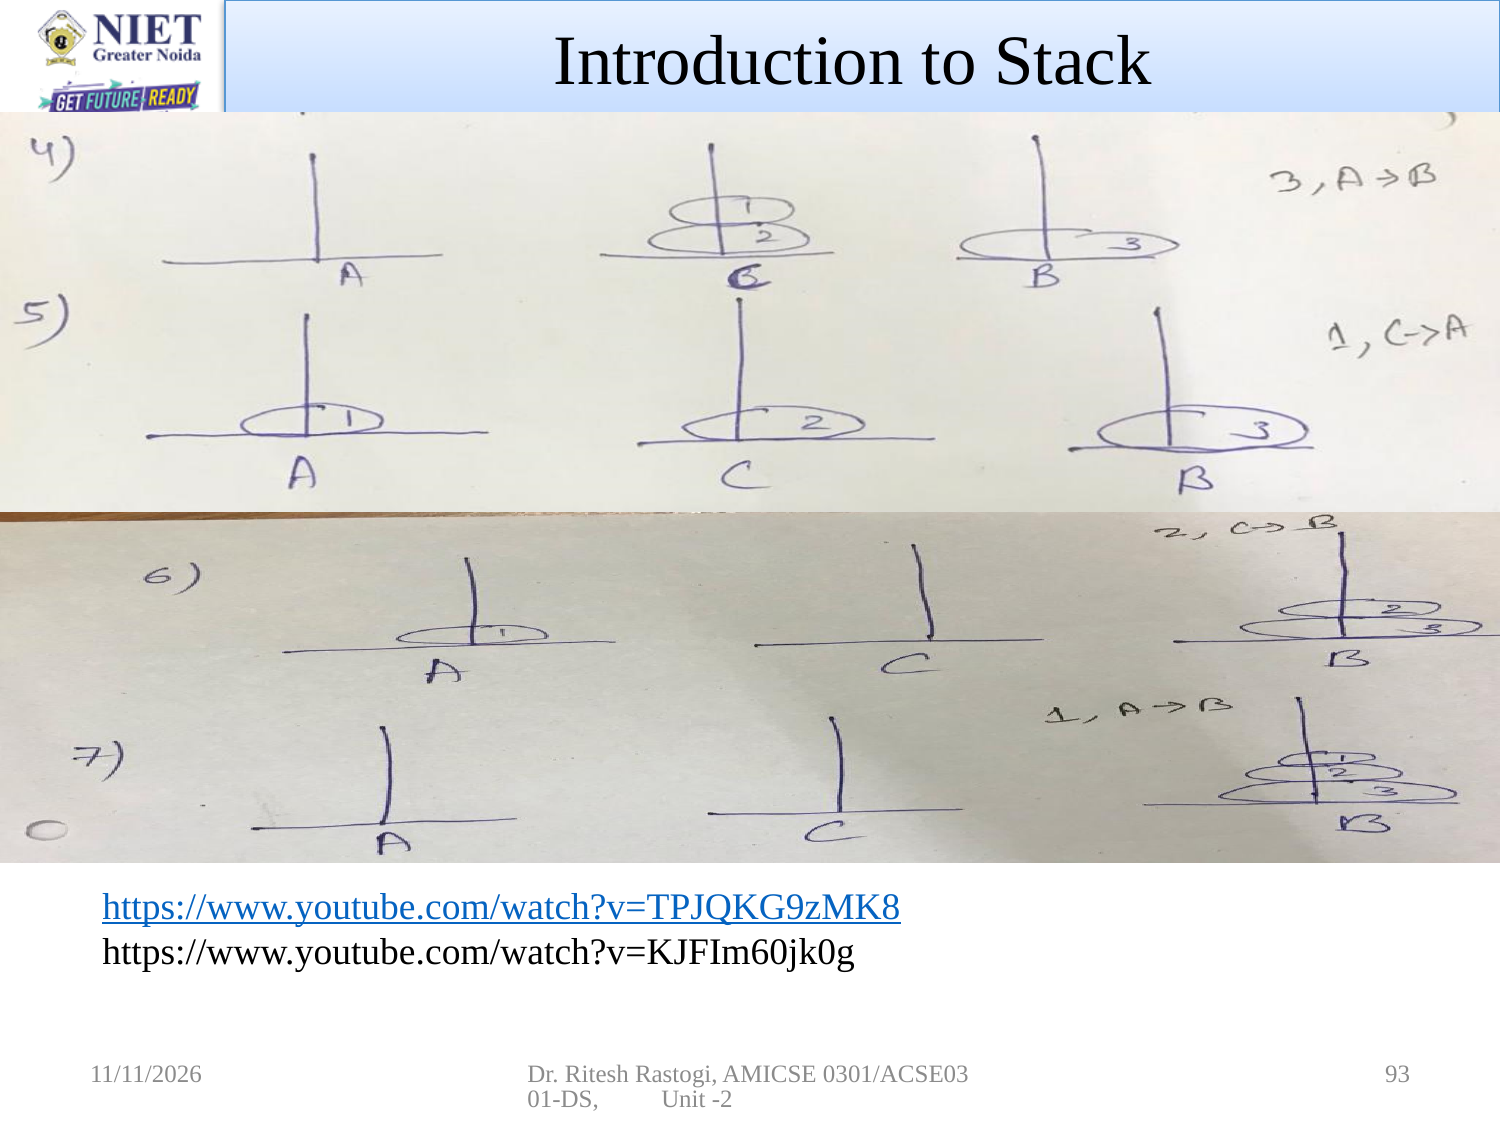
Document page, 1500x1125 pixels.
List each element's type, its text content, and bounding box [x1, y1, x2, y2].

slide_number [75, 1042, 425, 1103]
picture [0, 0, 1500, 863]
slide_number 93 [1074, 1042, 1425, 1103]
footer Dr. Ritesh Rastogi, AMICSE 0301/ACSE0301-DS, Unit -2 [512, 1042, 988, 1103]
text_box Introduction to Stack [238, 0, 1500, 111]
text_box https://www.youtube.com/watch?v=TPJQKG9zMK8 https://www.youtube.com/watch?v=KJFIm60jk0g [87, 874, 1413, 1025]
